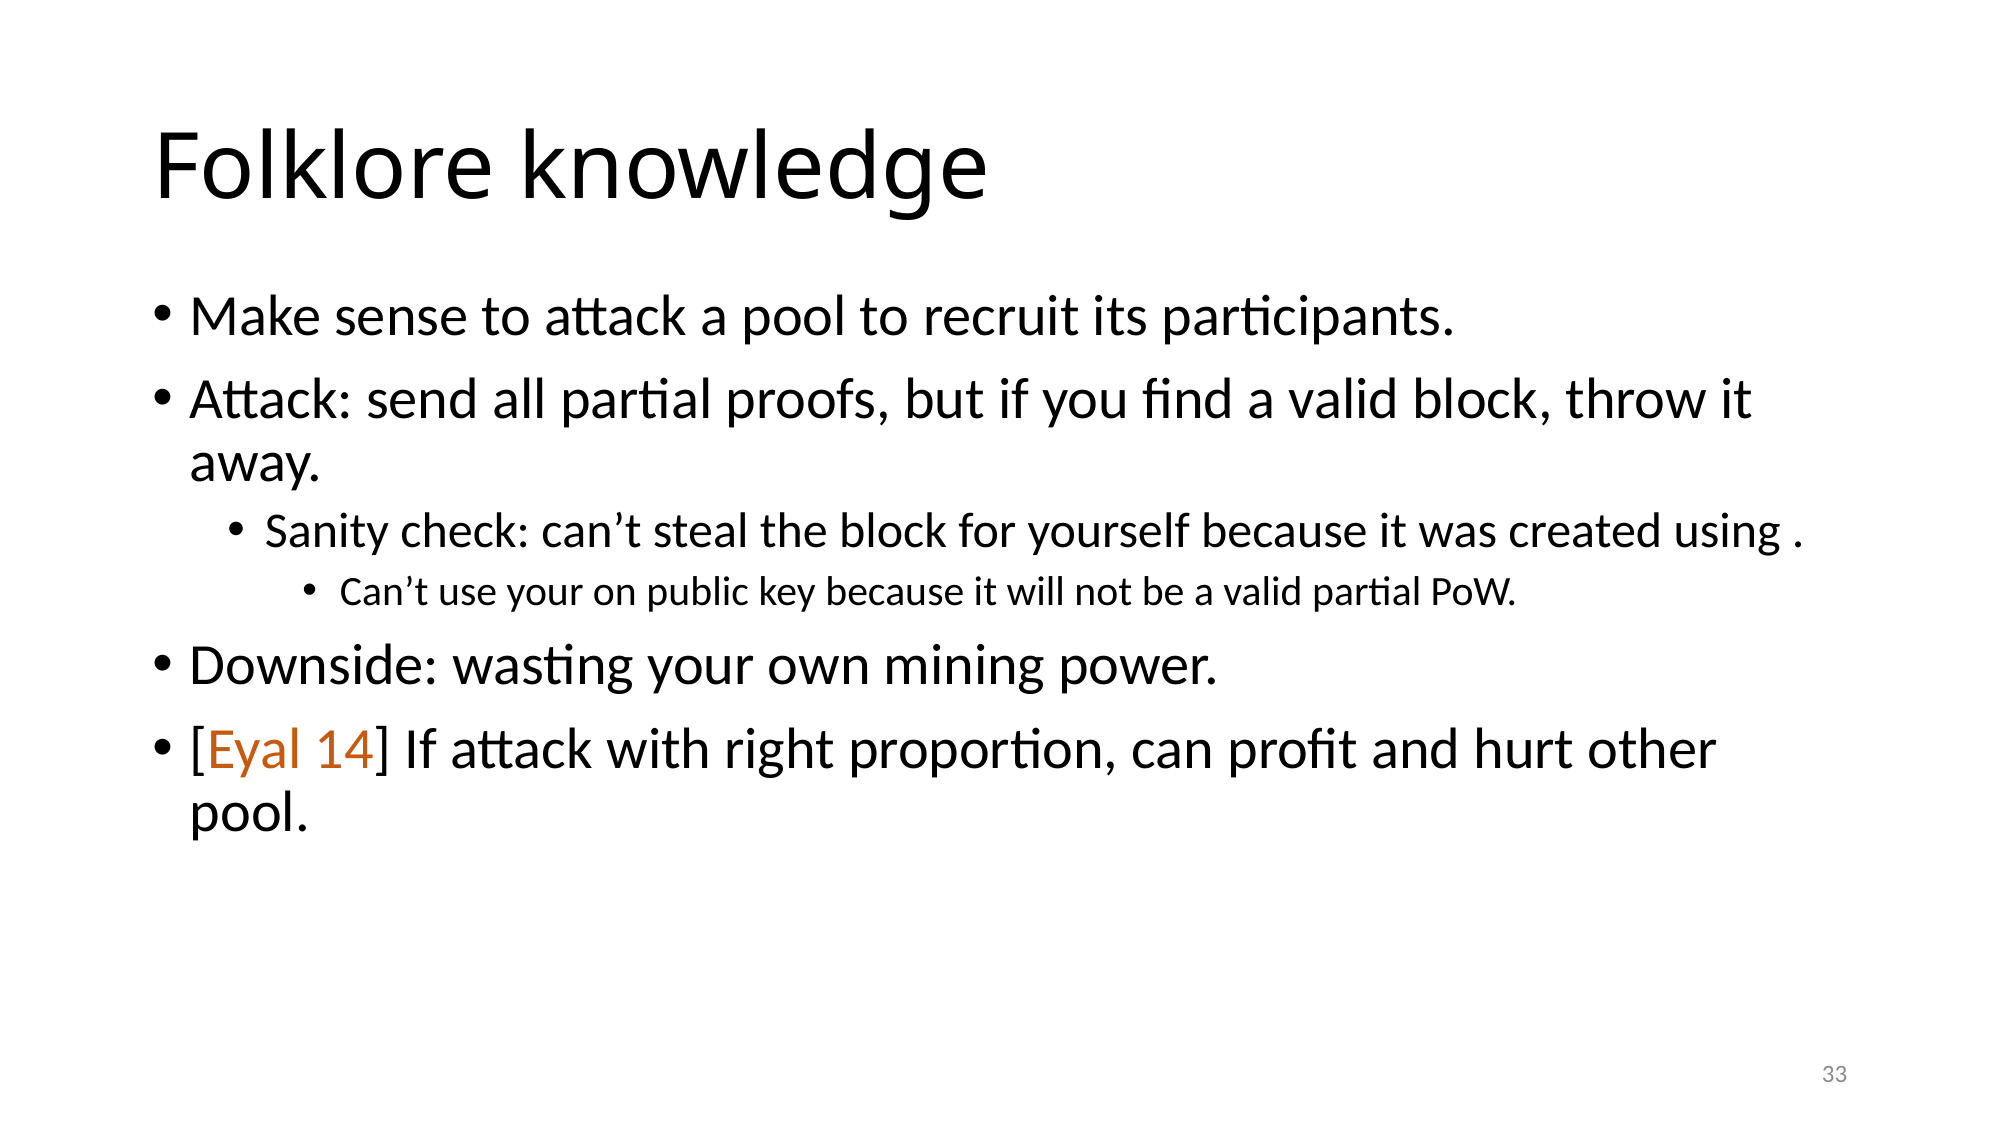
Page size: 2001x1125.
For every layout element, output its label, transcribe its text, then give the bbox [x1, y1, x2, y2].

title Folklore knowledge [137, 59, 1863, 278]
slide_number 33 [1412, 1042, 1863, 1103]
